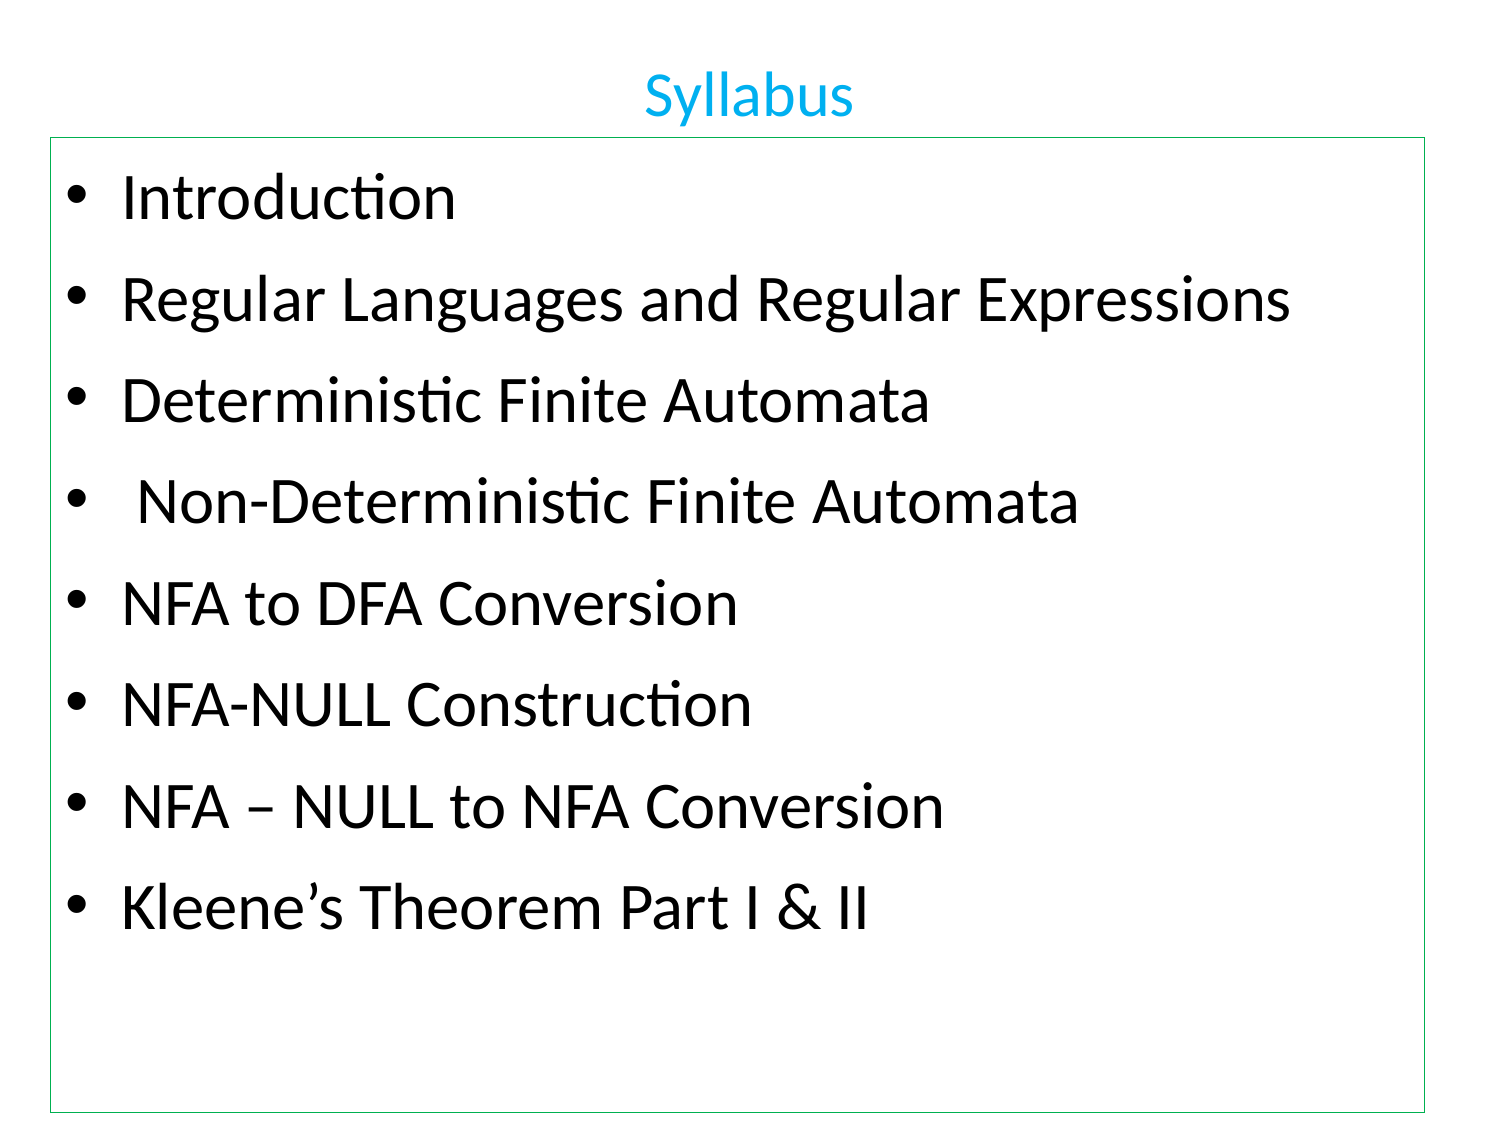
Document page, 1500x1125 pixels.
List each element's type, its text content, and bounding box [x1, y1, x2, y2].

title Syllabus [75, 45, 1425, 137]
list Introduction Regular Languages and Regular Expressions Deterministic Finite Automata Non-Deterministic Finite Automata NFA to DFA Conversion NFA-NULL Construction NFA – NULL to NFA Conversion Kleene’s Theorem Part I & II [50, 137, 1425, 1113]
